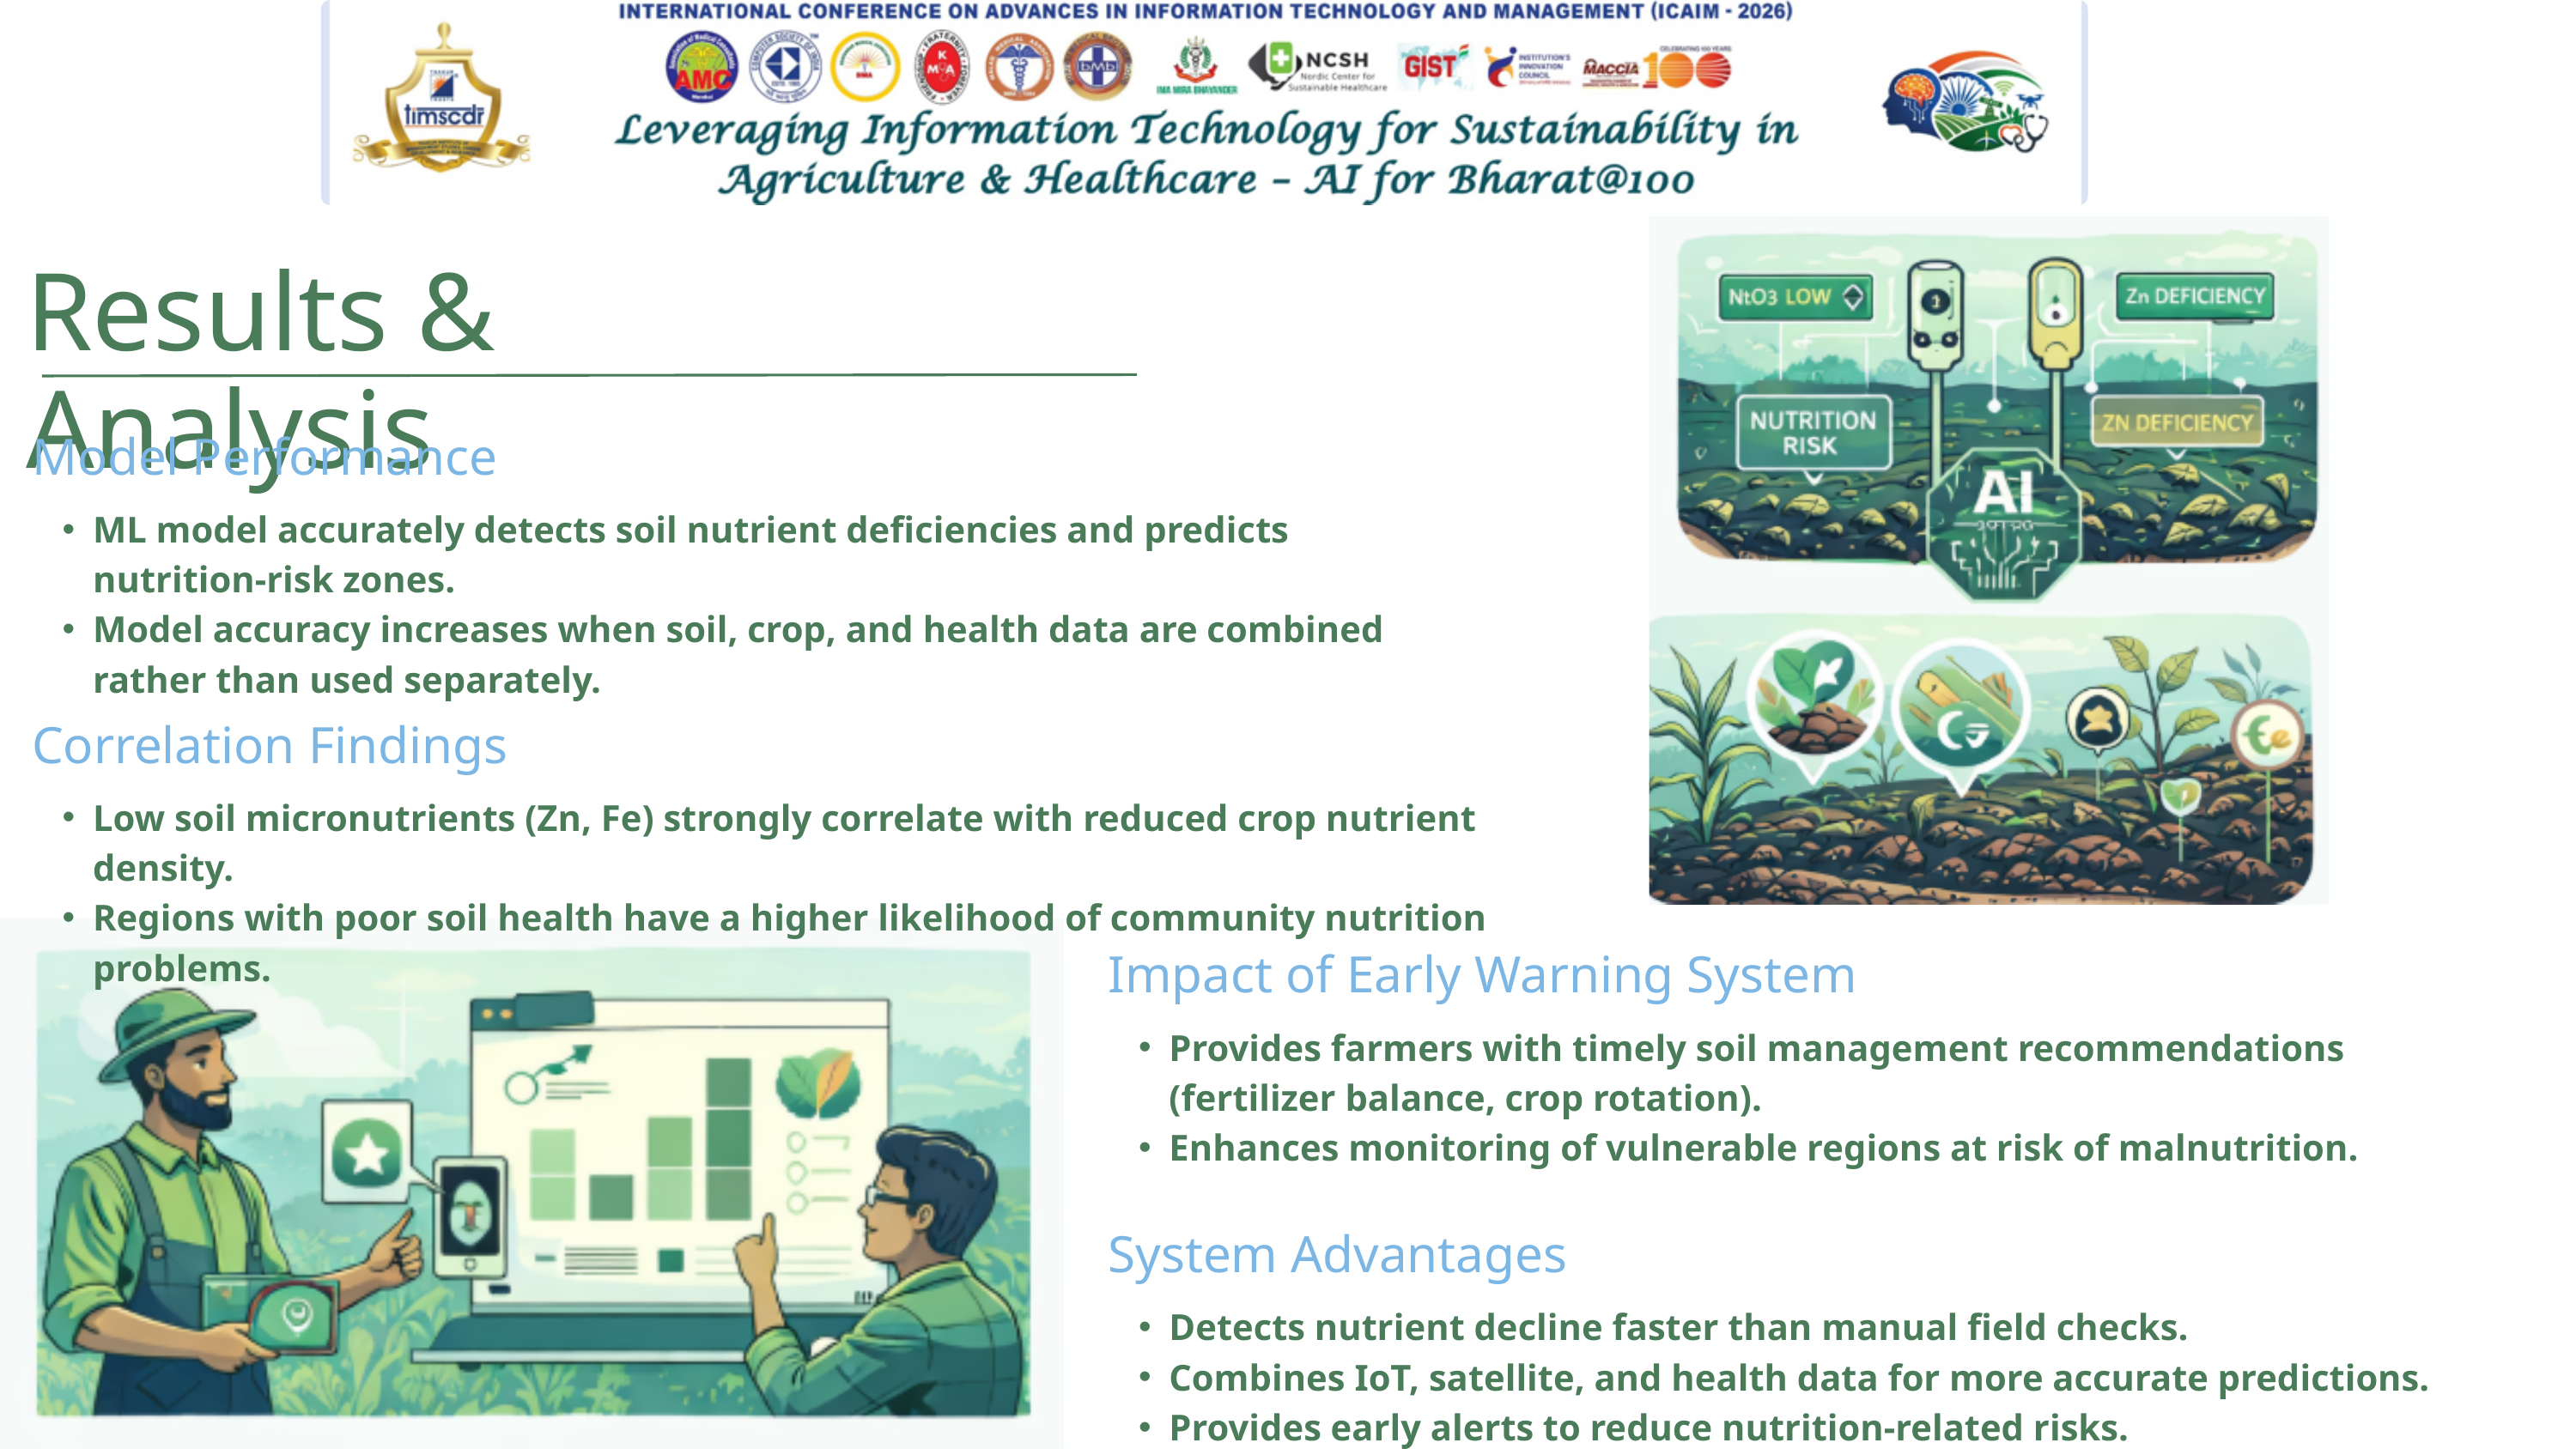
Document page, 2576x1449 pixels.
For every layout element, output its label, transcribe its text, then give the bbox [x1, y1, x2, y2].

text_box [320, 0, 2088, 206]
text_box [0, 919, 1065, 1449]
text_box Results & Analysis [25, 253, 916, 490]
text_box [1108, 1218, 2547, 1449]
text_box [31, 708, 1490, 940]
text_box [1649, 216, 2330, 905]
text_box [31, 420, 1433, 701]
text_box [1108, 938, 2512, 1218]
